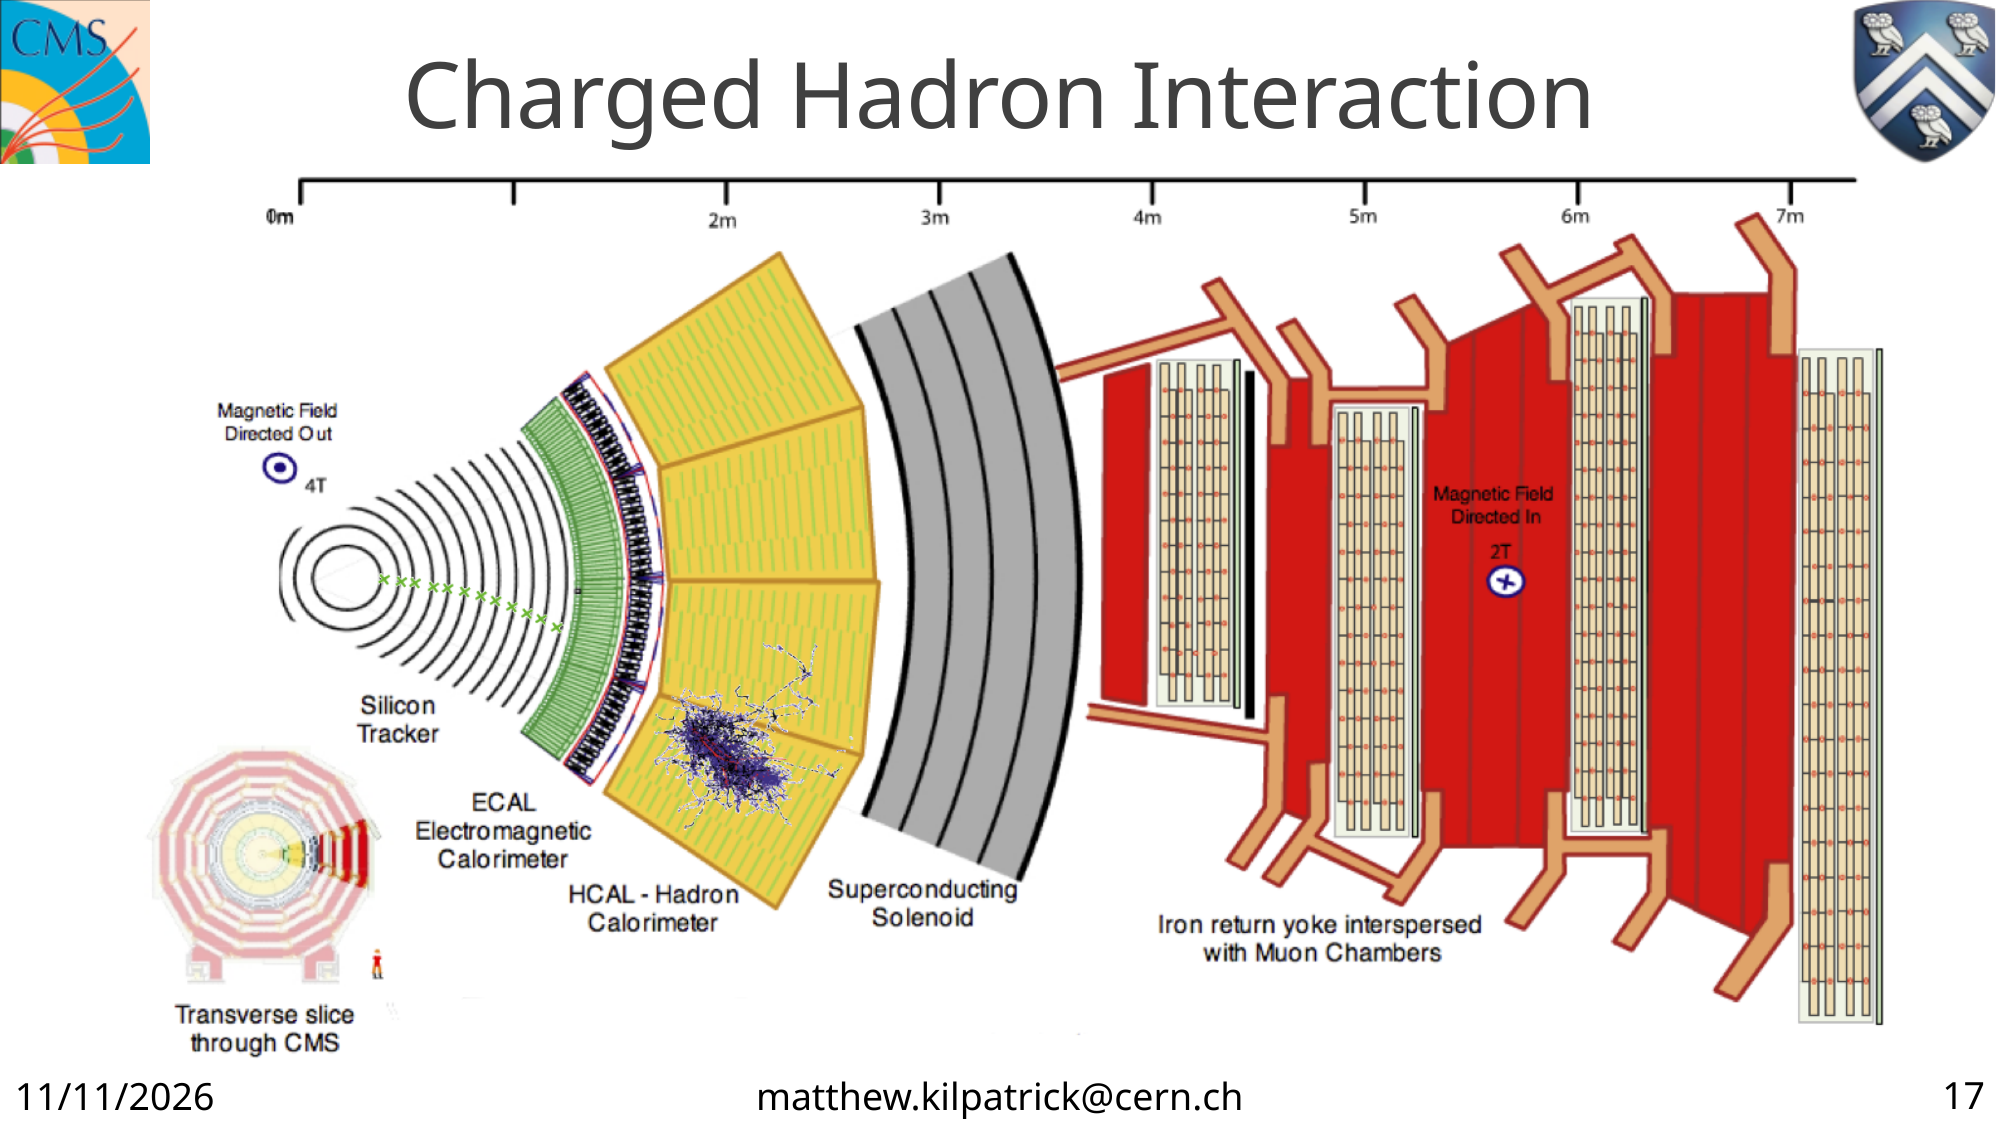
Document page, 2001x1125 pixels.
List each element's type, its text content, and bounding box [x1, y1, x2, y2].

footer matthew.kilpatrick@cern.ch [439, 1087, 1561, 1125]
slide_number 17 [1784, 1064, 2000, 1125]
title Charged Hadron Interaction [137, 33, 1863, 167]
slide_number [0, 1065, 257, 1125]
picture [136, 167, 1899, 1078]
